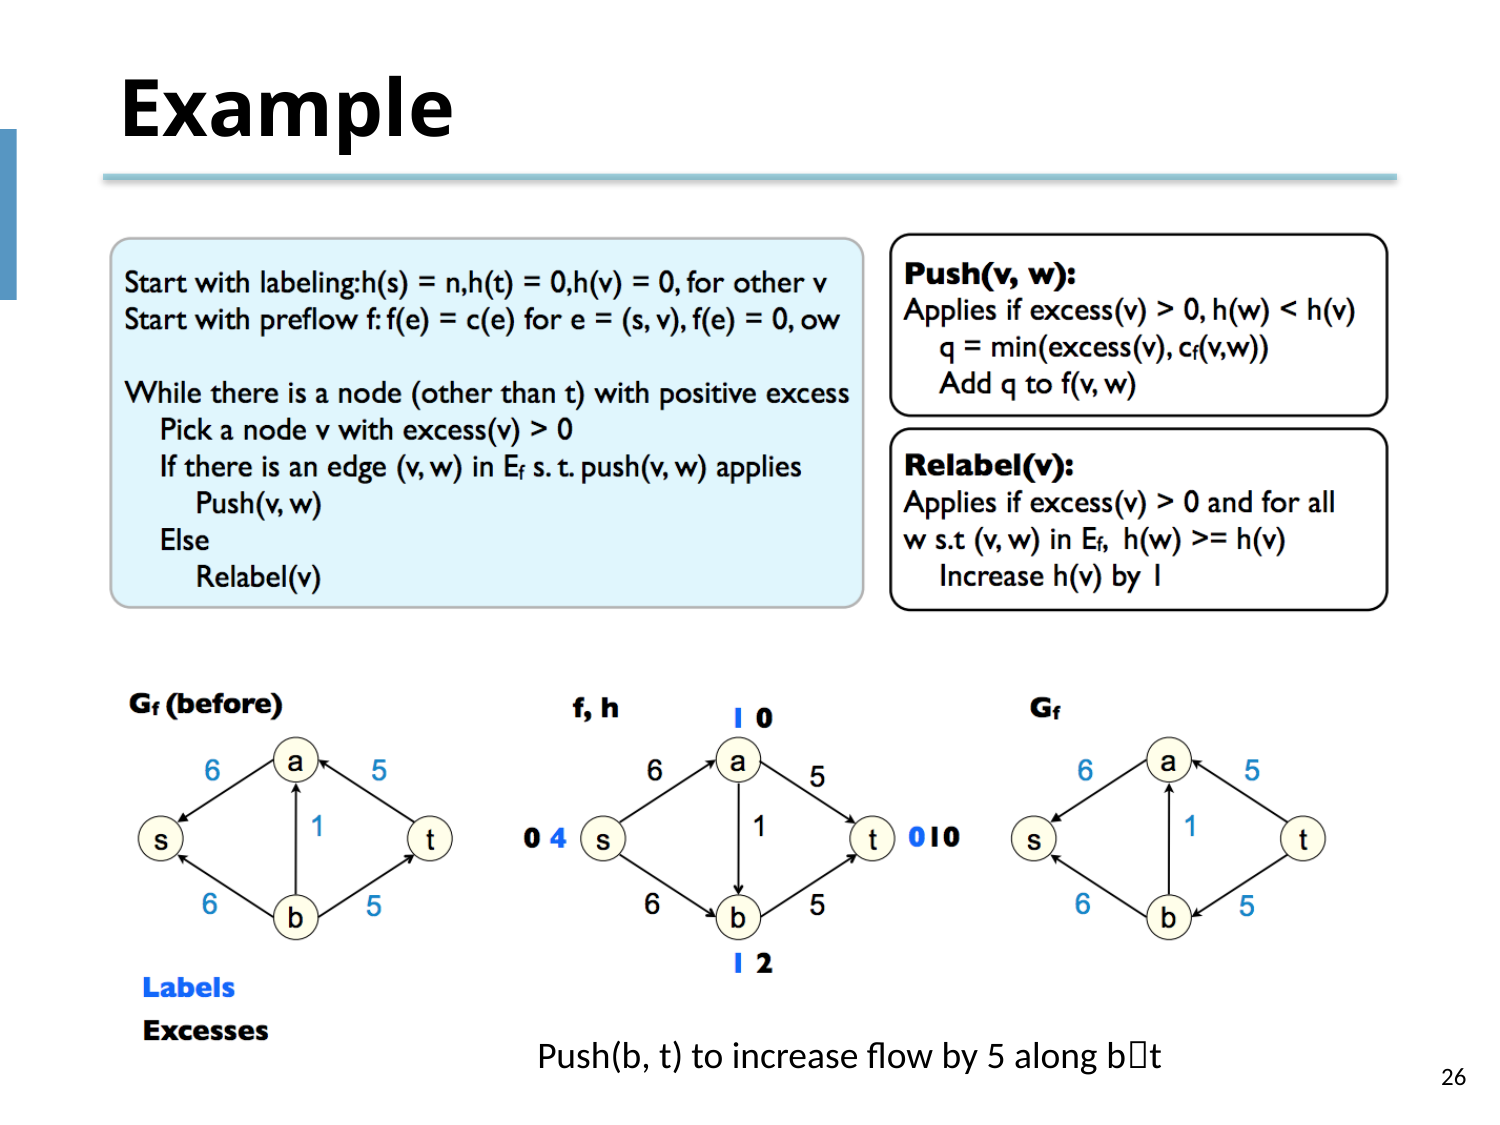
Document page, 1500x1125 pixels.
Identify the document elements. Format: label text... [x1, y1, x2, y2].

picture [102, 220, 1398, 1057]
text_box Push(b, t) to increase flow by 5 along bt [522, 1065, 1335, 1084]
slide_number 26 [1131, 1045, 1482, 1106]
title Example [103, 25, 1397, 185]
